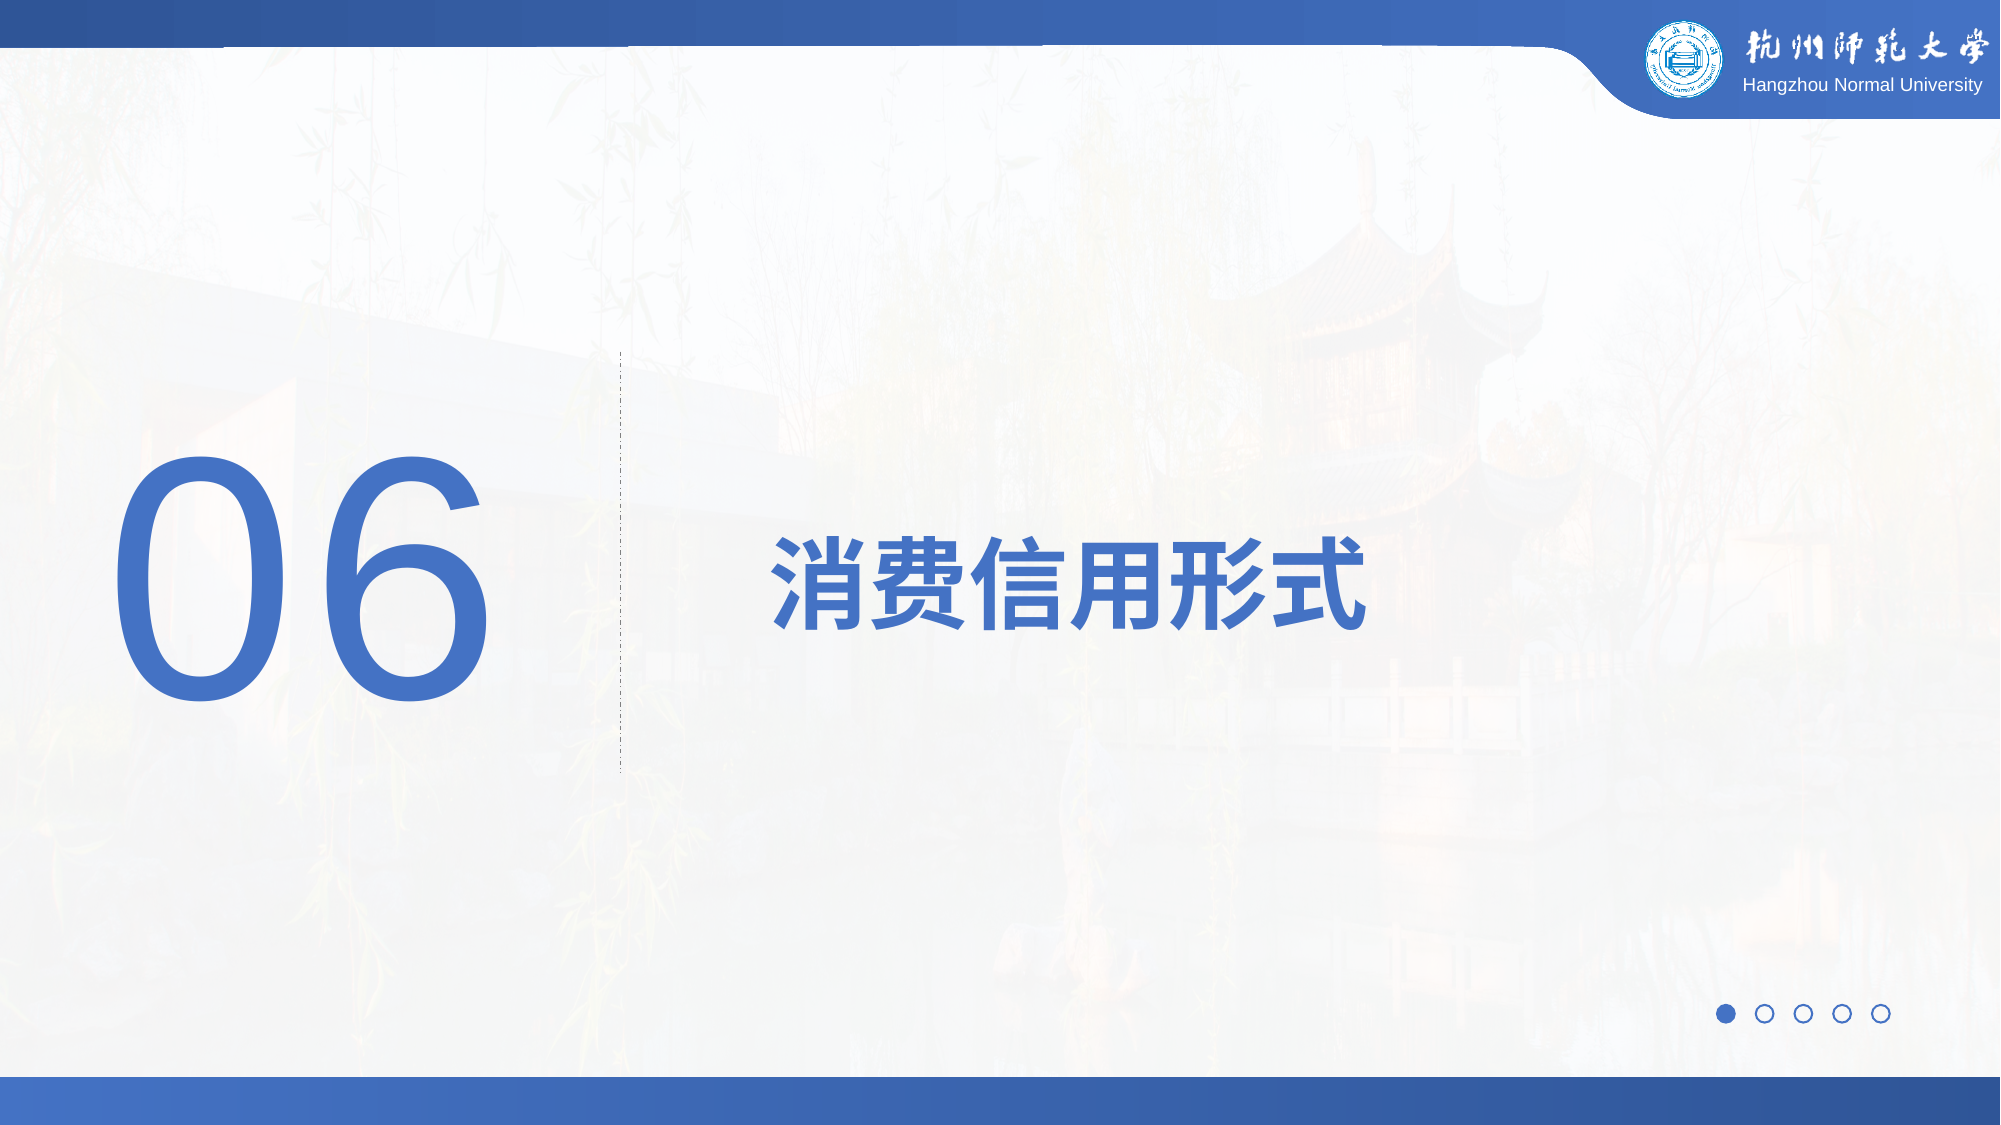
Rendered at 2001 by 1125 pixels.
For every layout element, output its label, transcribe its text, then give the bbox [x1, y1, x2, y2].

picture [1637, 13, 1728, 105]
text_box 消费信用形式 [757, 406, 1688, 648]
text_box 0 6 [90, 345, 518, 776]
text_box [1716, 1004, 1890, 1023]
